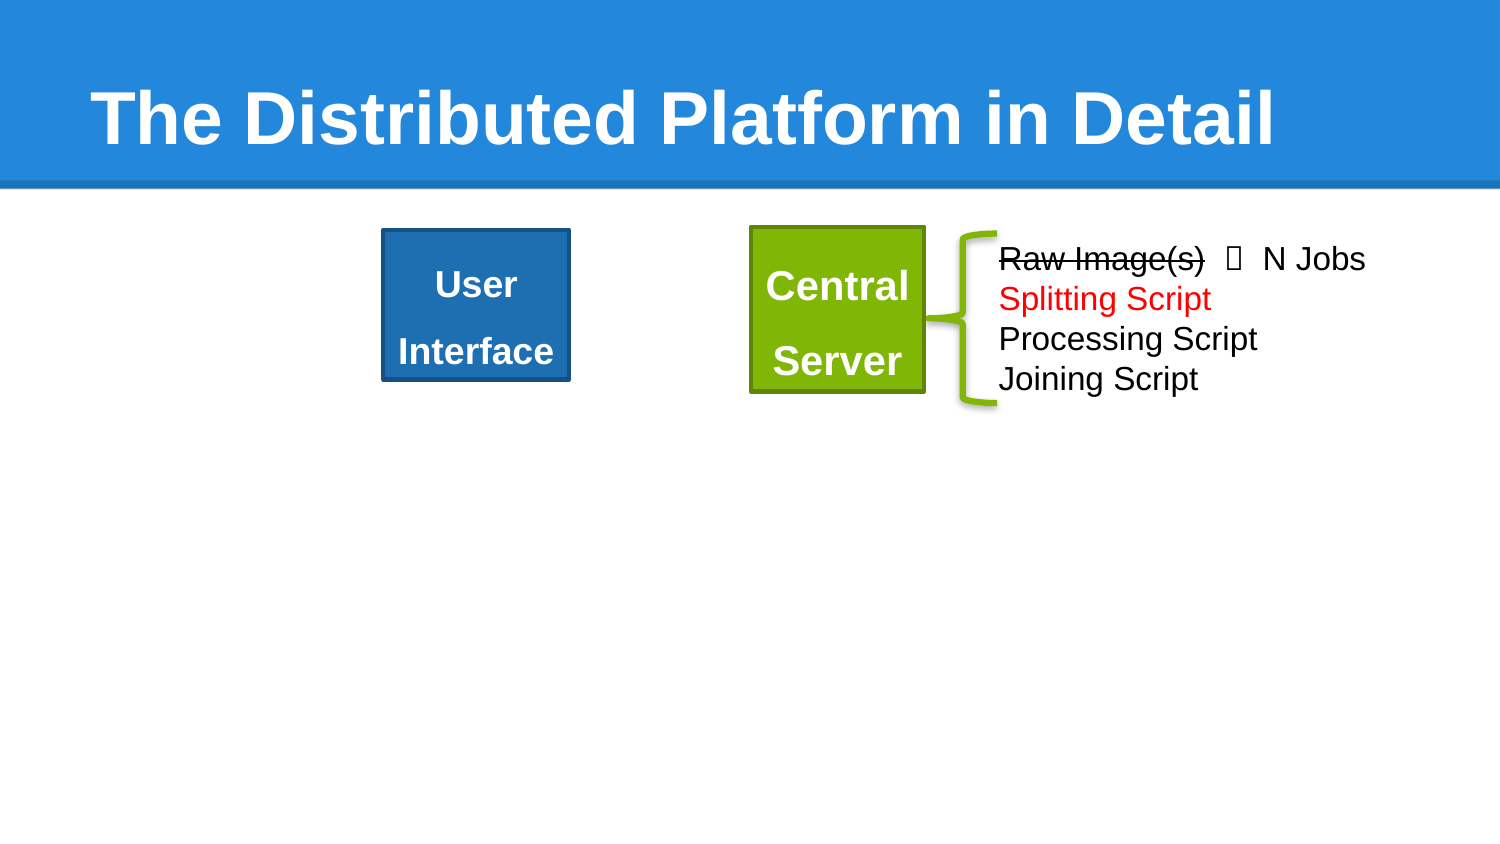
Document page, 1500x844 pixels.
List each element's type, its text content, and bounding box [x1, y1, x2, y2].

text_box Central Server [749, 225, 926, 394]
title The Distributed Platform in Detail [75, 33, 1425, 175]
text_box Raw Image(s)  N Jobs Splitting Script Processing Script Joining Script [992, 229, 1382, 405]
text_box User Interface [381, 228, 571, 382]
text_box [926, 230, 998, 407]
